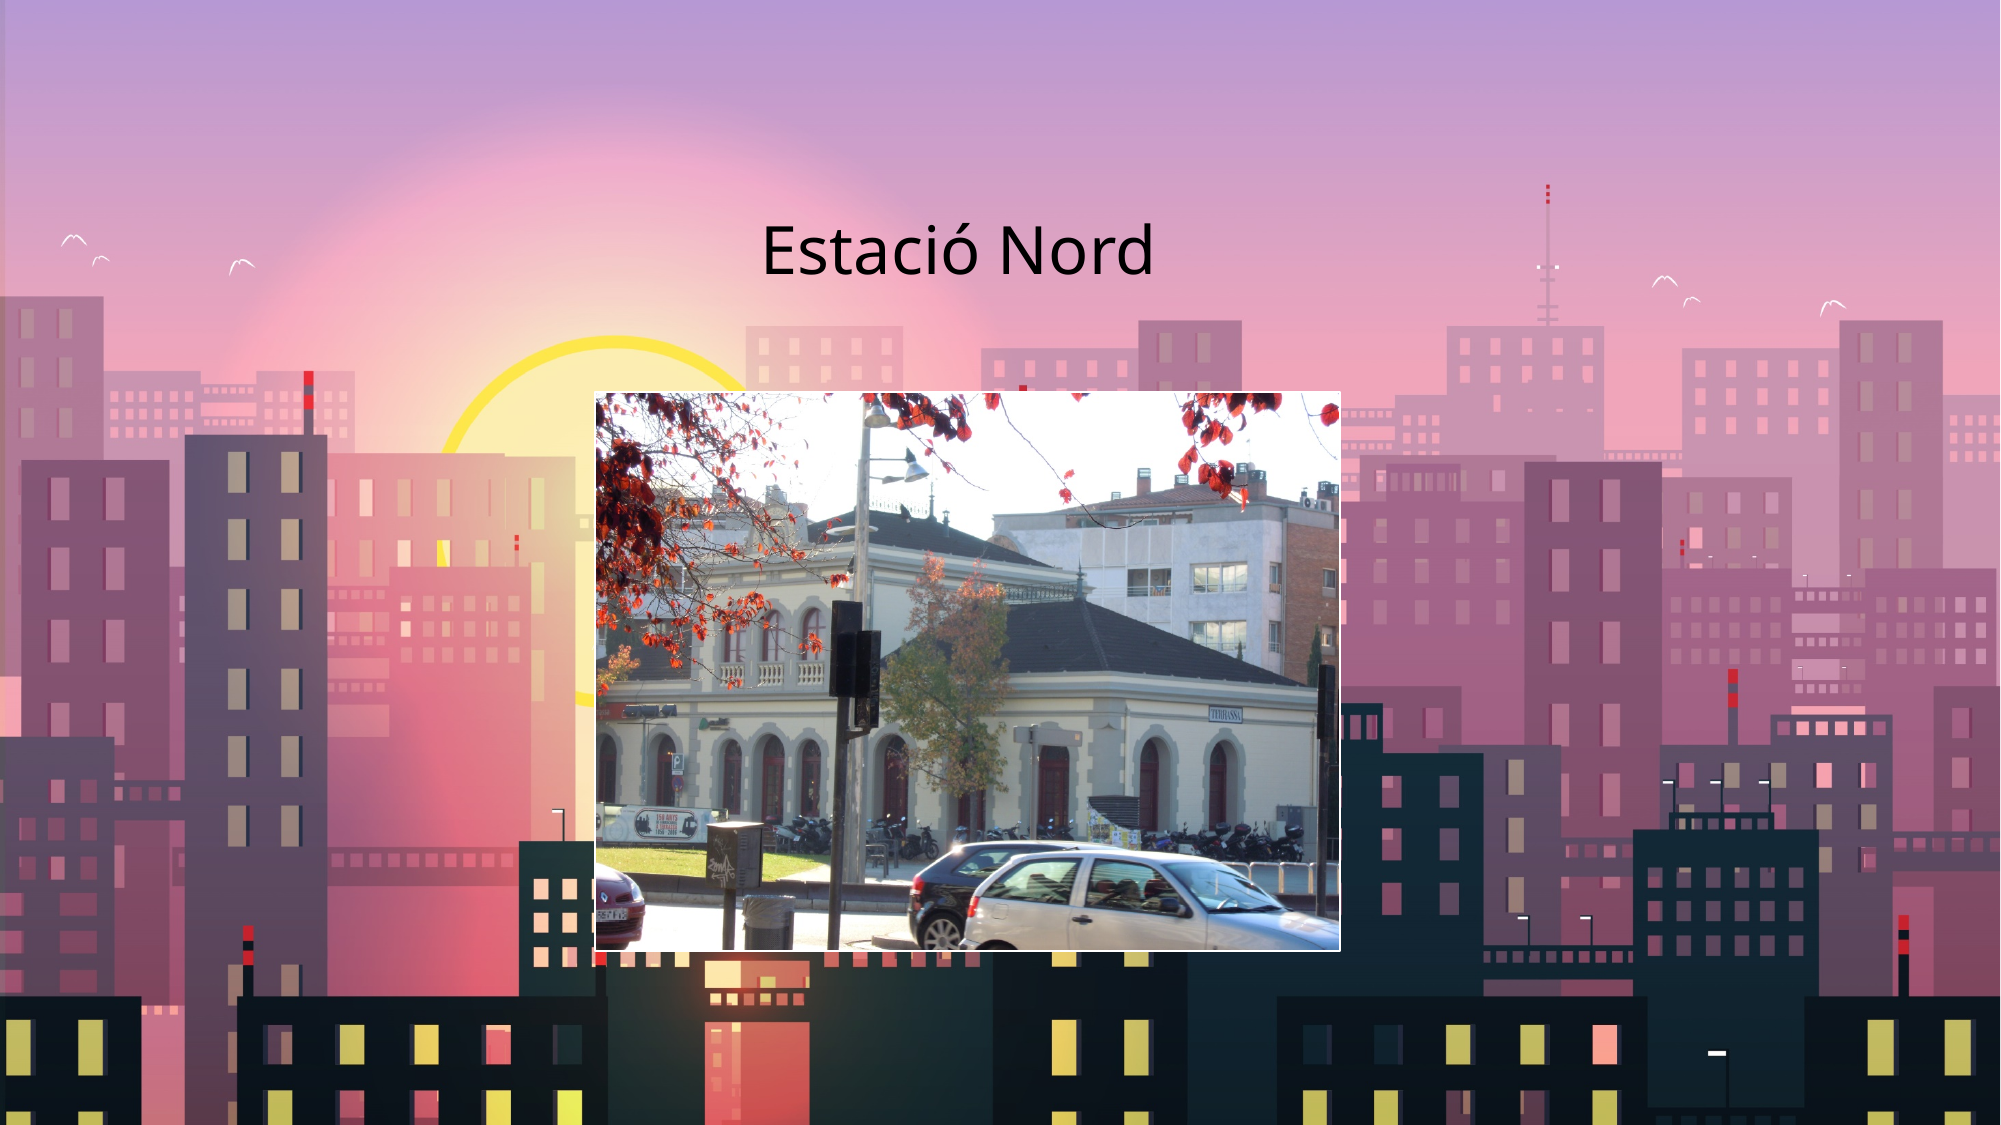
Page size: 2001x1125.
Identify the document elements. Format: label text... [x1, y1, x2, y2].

picture [0, 0, 2001, 1125]
text_box Estació Nord [745, 200, 1172, 376]
